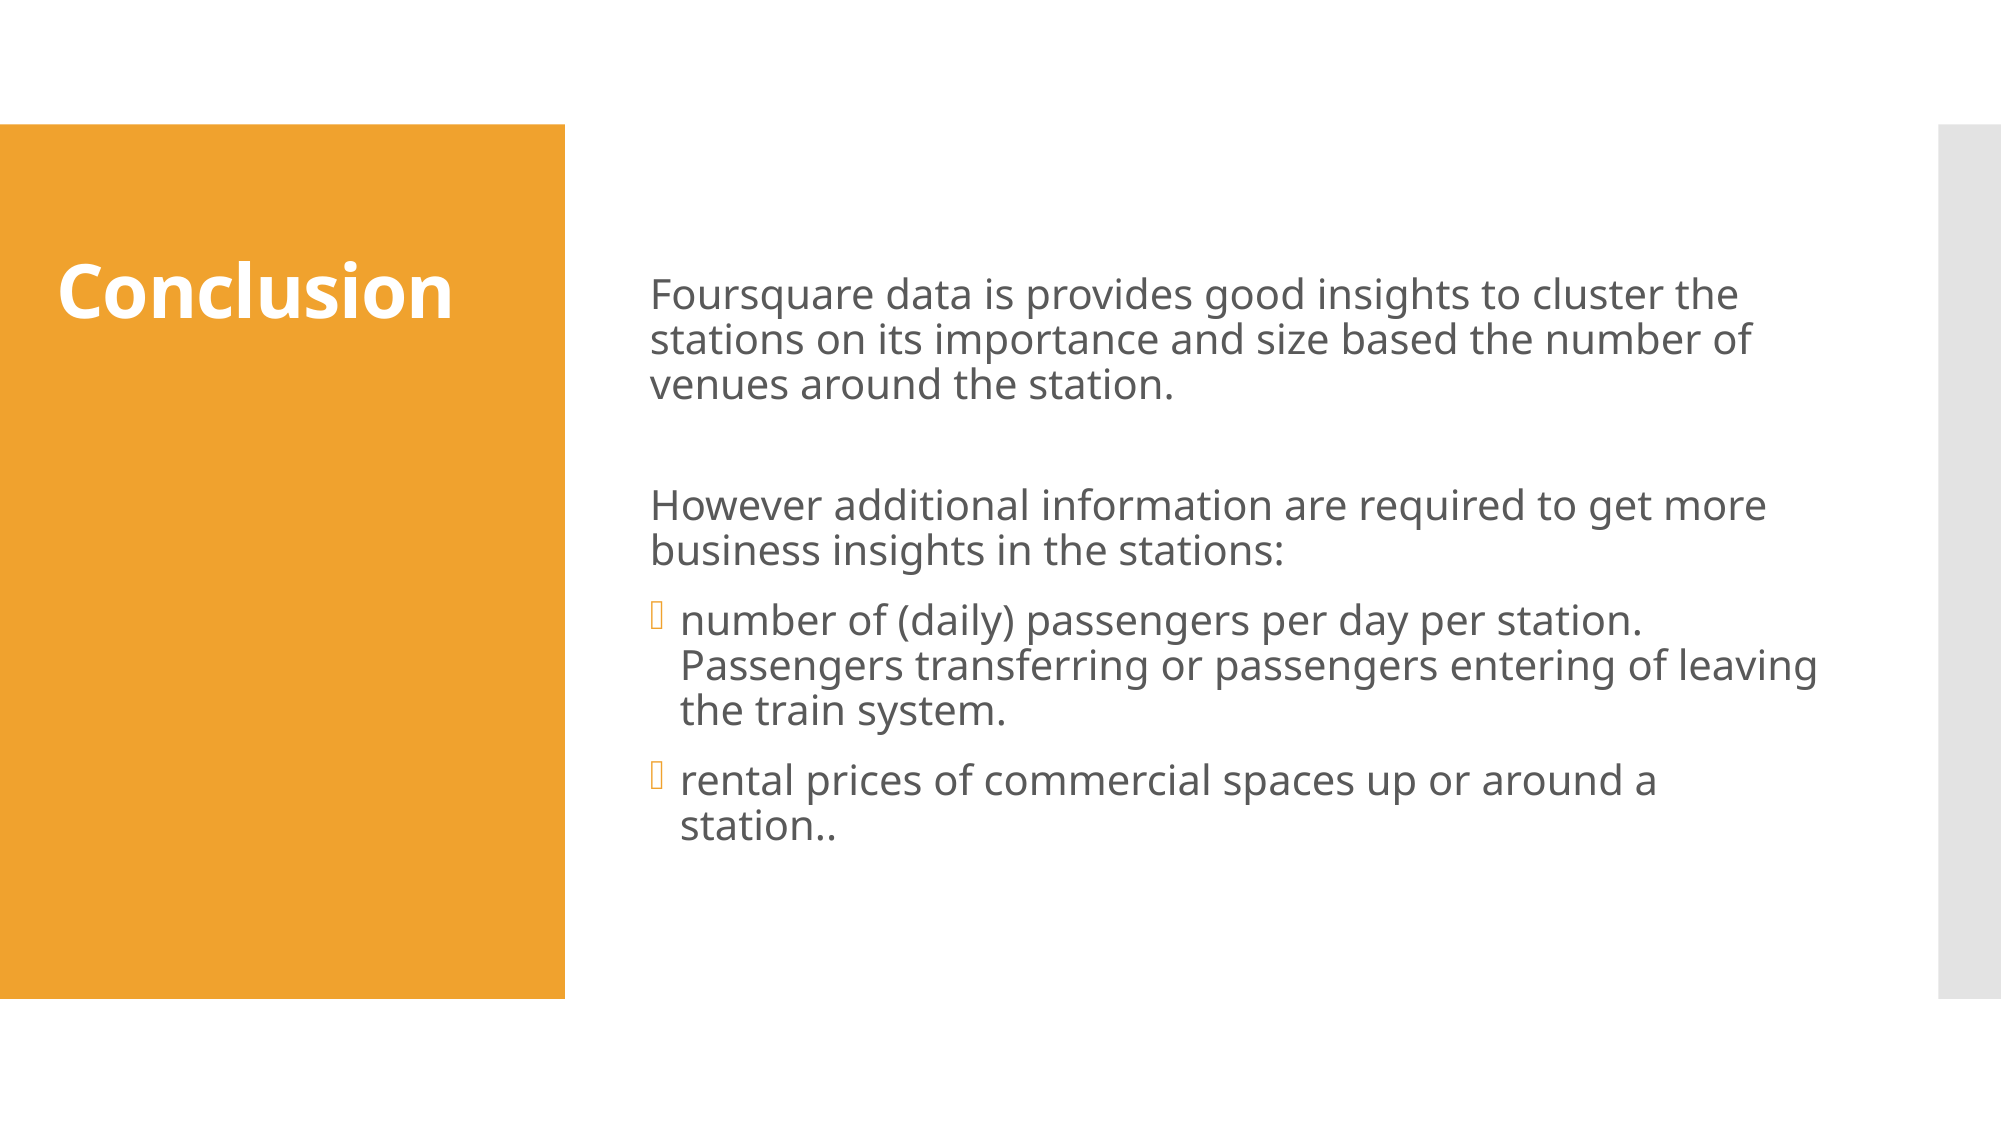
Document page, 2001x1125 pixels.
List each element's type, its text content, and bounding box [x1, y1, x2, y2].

title Conclusion [41, 184, 525, 404]
list Foursquare data is provides good insights to cluster the stations on its importance and size based the number of venues around the station. However additional information are required to get more business insights in the stations: number of (daily) passengers per day per station. Passengers transferring or passengers entering of leaving the train system. rental prices of commercial spaces up or around a station.. [634, 141, 1835, 982]
